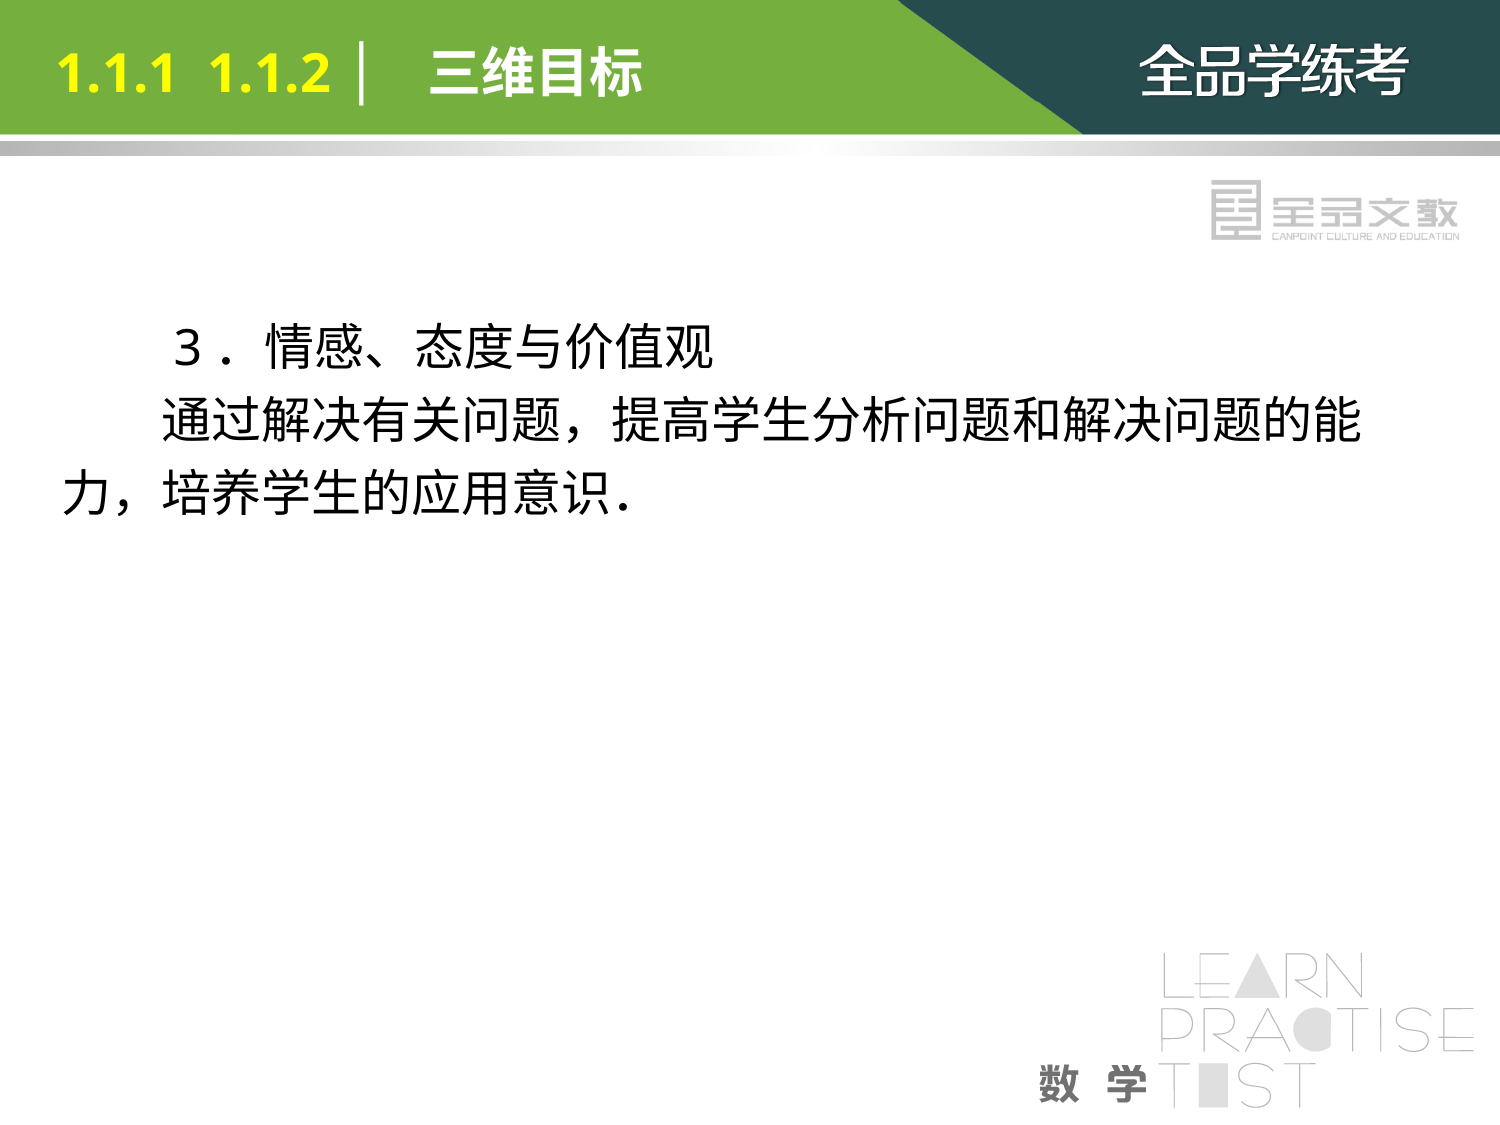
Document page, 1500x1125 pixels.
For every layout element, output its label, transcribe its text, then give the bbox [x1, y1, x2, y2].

text_box 1.1.1 1.1.2 │ 三维目标 [41, 30, 1057, 111]
text_box 3．情感、态度与价值观 通过解决有关问题，提高学生分析问题和解决问题的能力，培养学生的应用意识． [46, 234, 1435, 668]
picture [0, 0, 1500, 1125]
